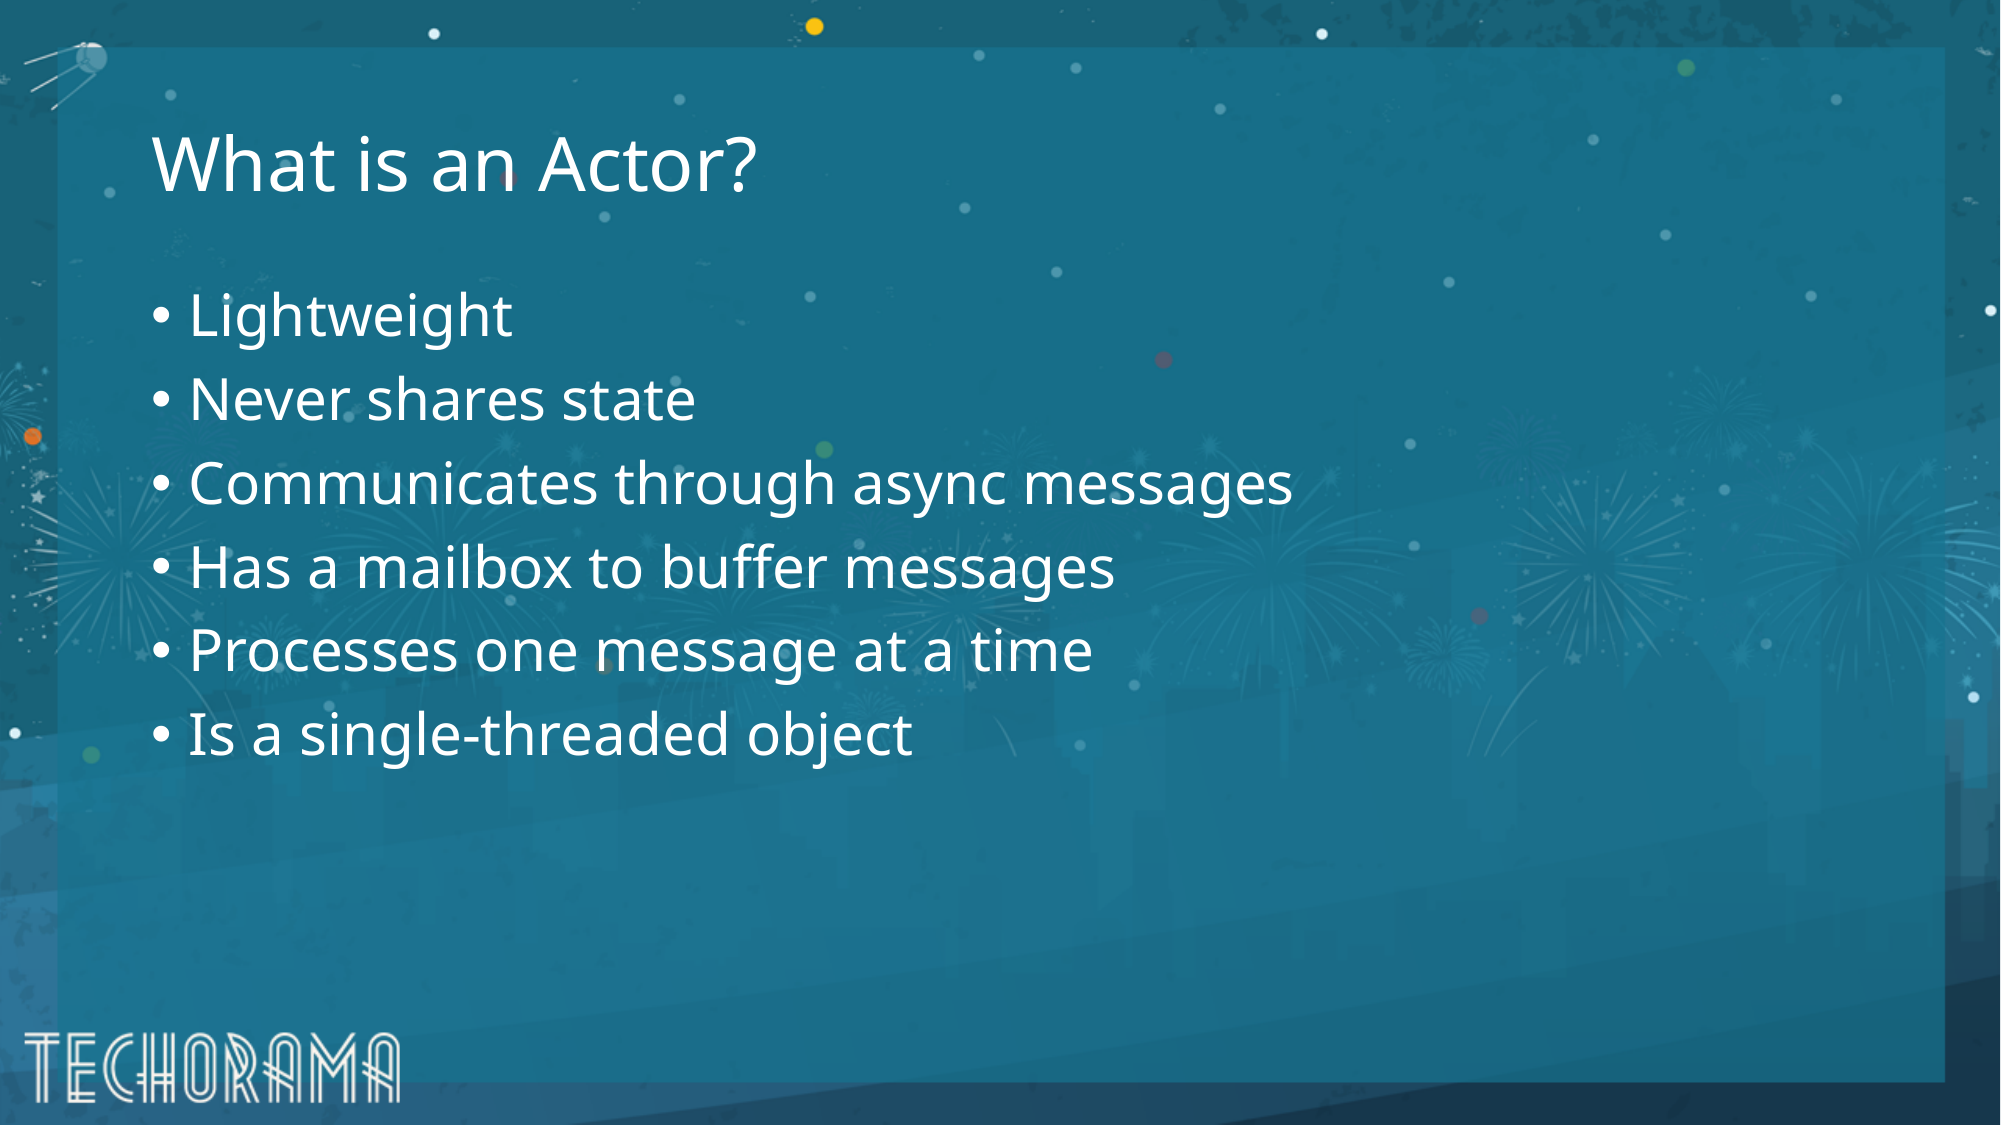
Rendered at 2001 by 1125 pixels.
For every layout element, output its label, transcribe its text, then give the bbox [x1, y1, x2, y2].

list Lightweight Never shares state Communicates through async messages Has a mailbox to buffer messages Processes one message at a time Is a single-threaded object [136, 278, 1862, 1052]
picture [0, 0, 2001, 1125]
title What is an Actor? [136, 119, 1862, 254]
